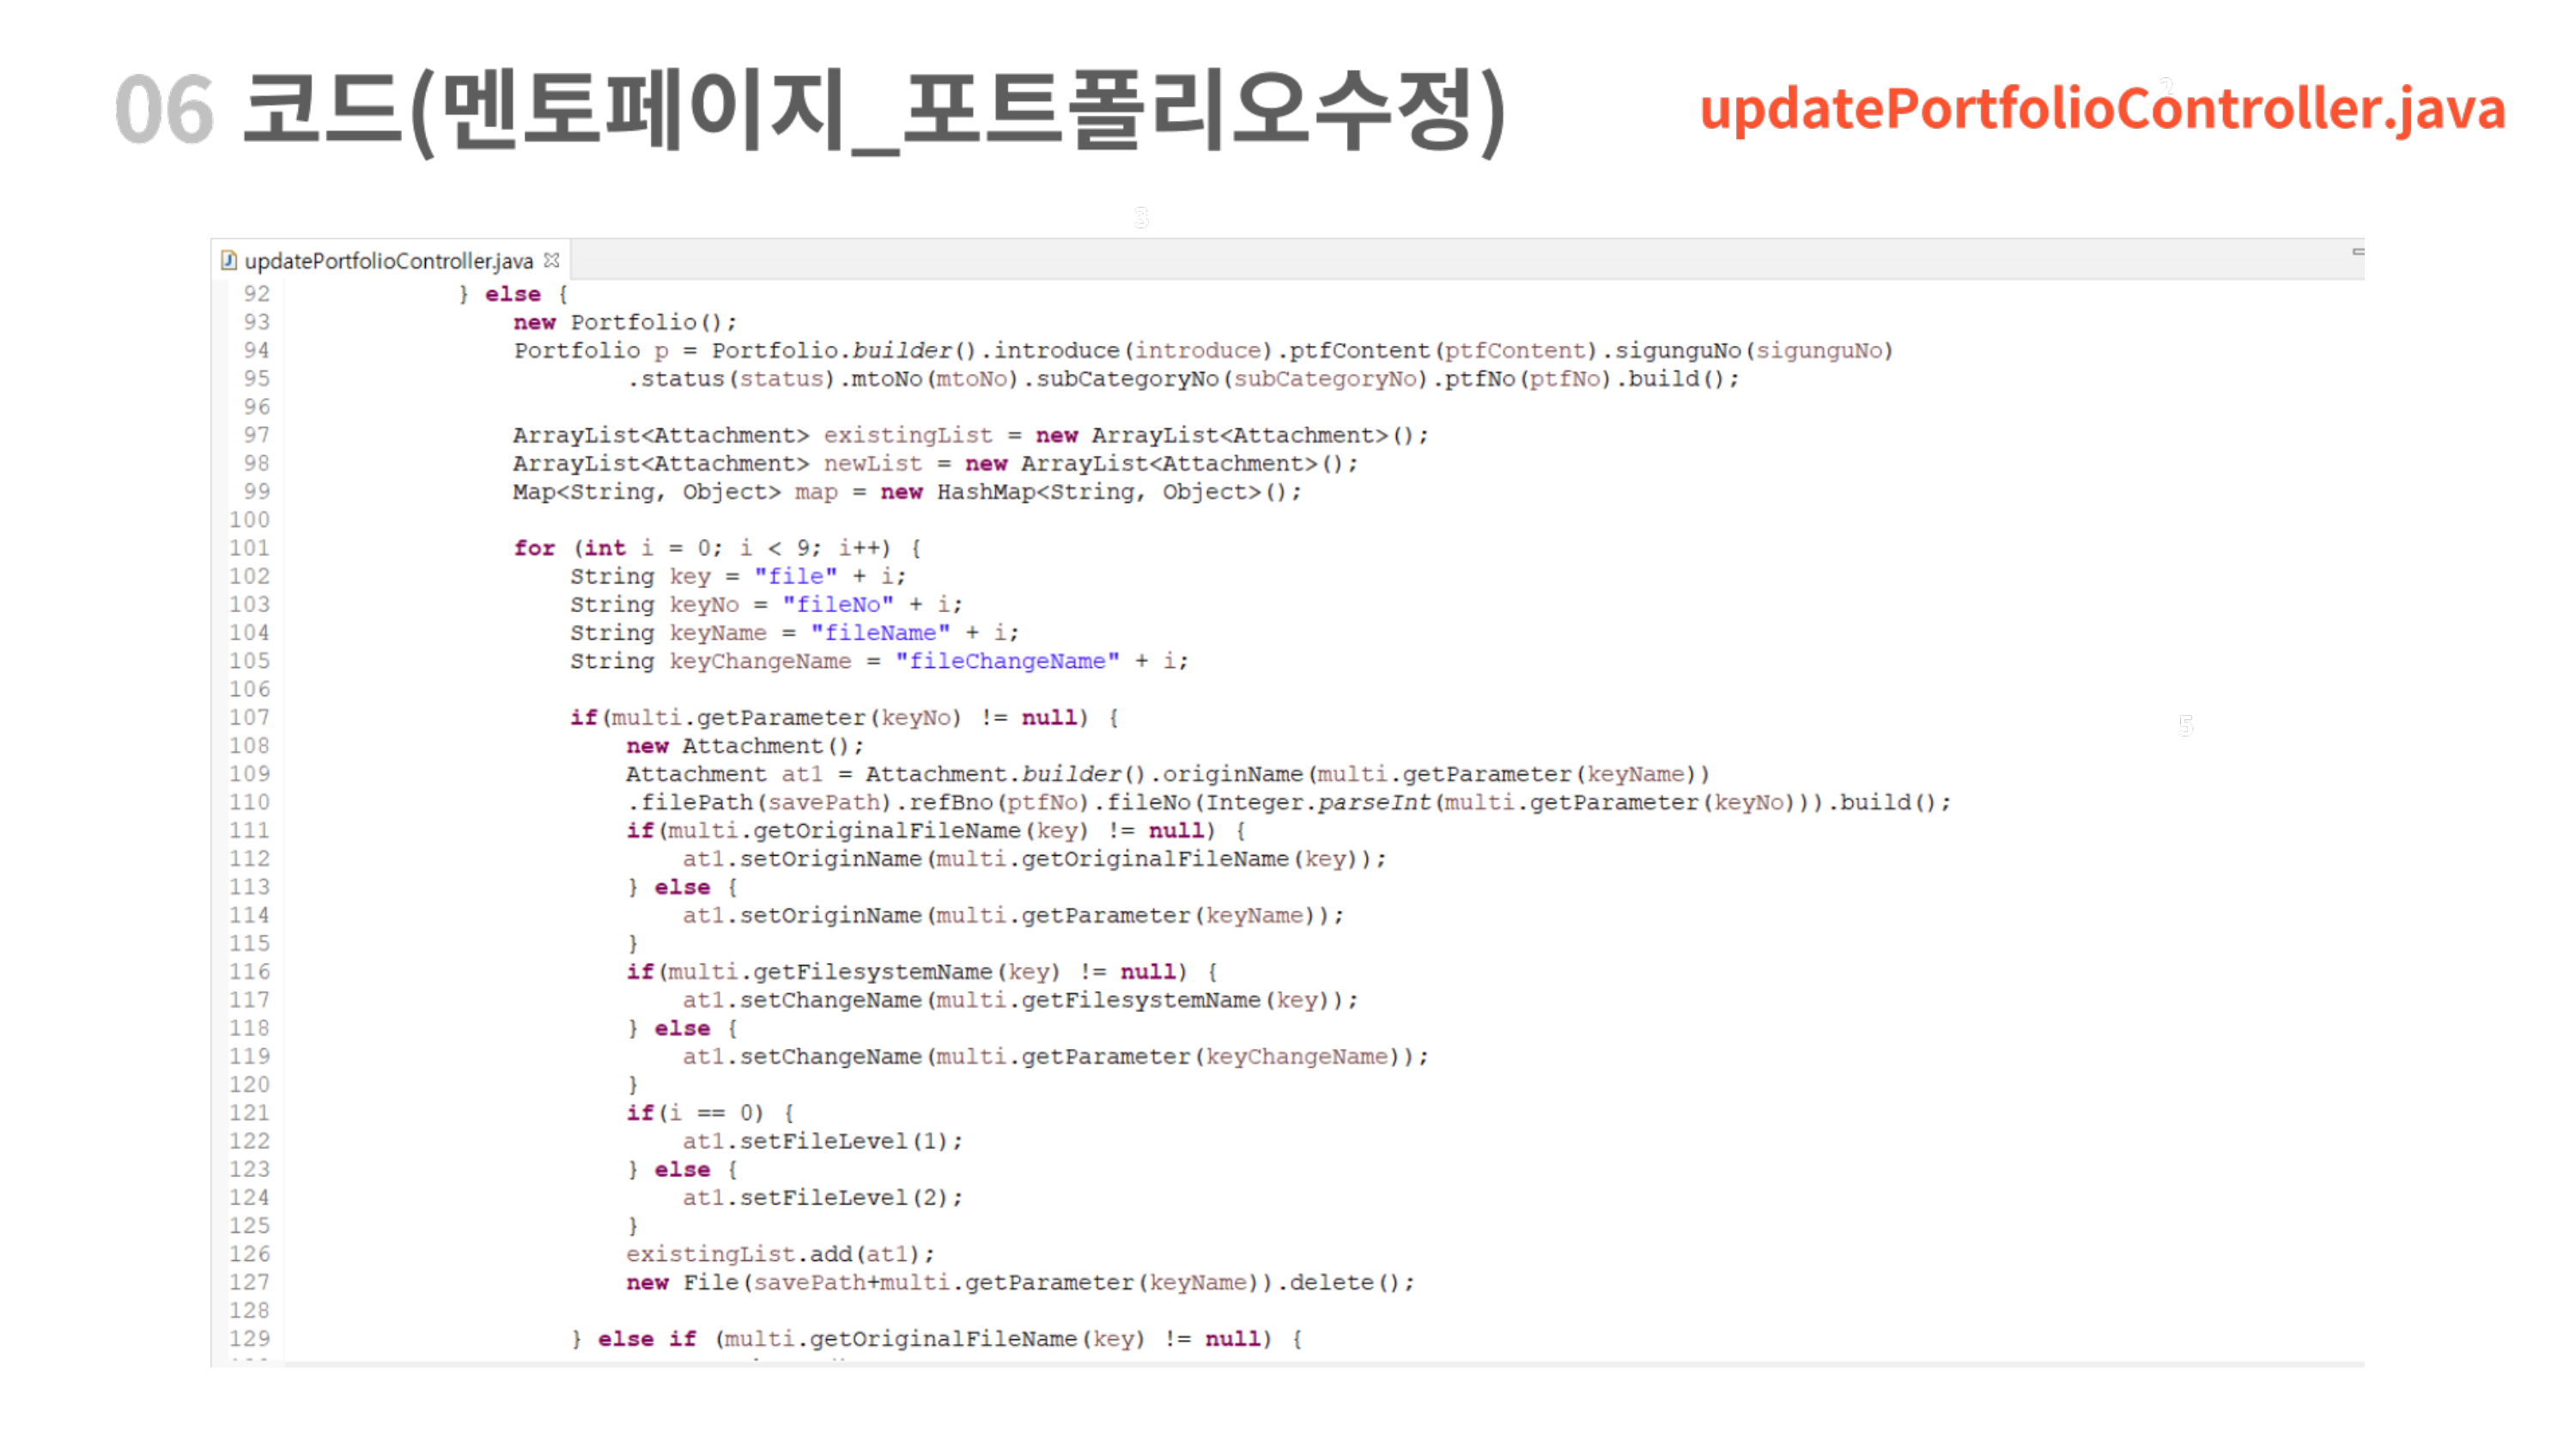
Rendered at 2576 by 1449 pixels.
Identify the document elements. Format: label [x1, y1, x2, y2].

picture [1619, 40, 2576, 206]
text_box [210, 238, 2366, 1368]
picture [82, 0, 1595, 259]
picture [2170, 693, 2218, 767]
